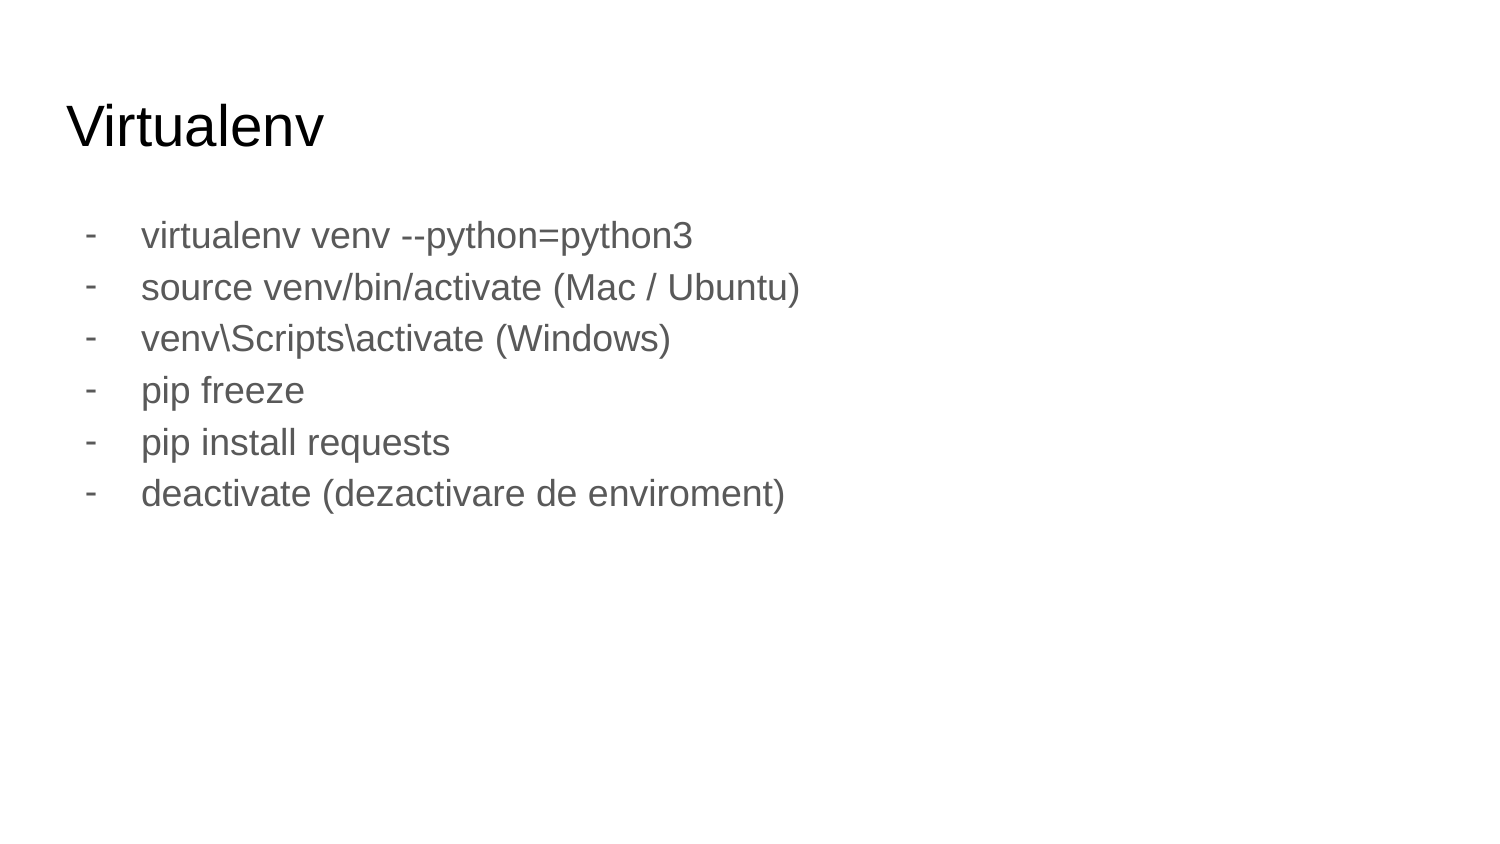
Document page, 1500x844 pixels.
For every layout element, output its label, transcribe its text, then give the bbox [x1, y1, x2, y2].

title Virtualenv [51, 72, 1449, 167]
list virtualenv venv --python=python3 source venv/bin/activate (Mac / Ubuntu) venv\Scripts\activate (Windows) pip freeze pip install requests deactivate (dezactivare de enviroment) [51, 189, 1449, 750]
